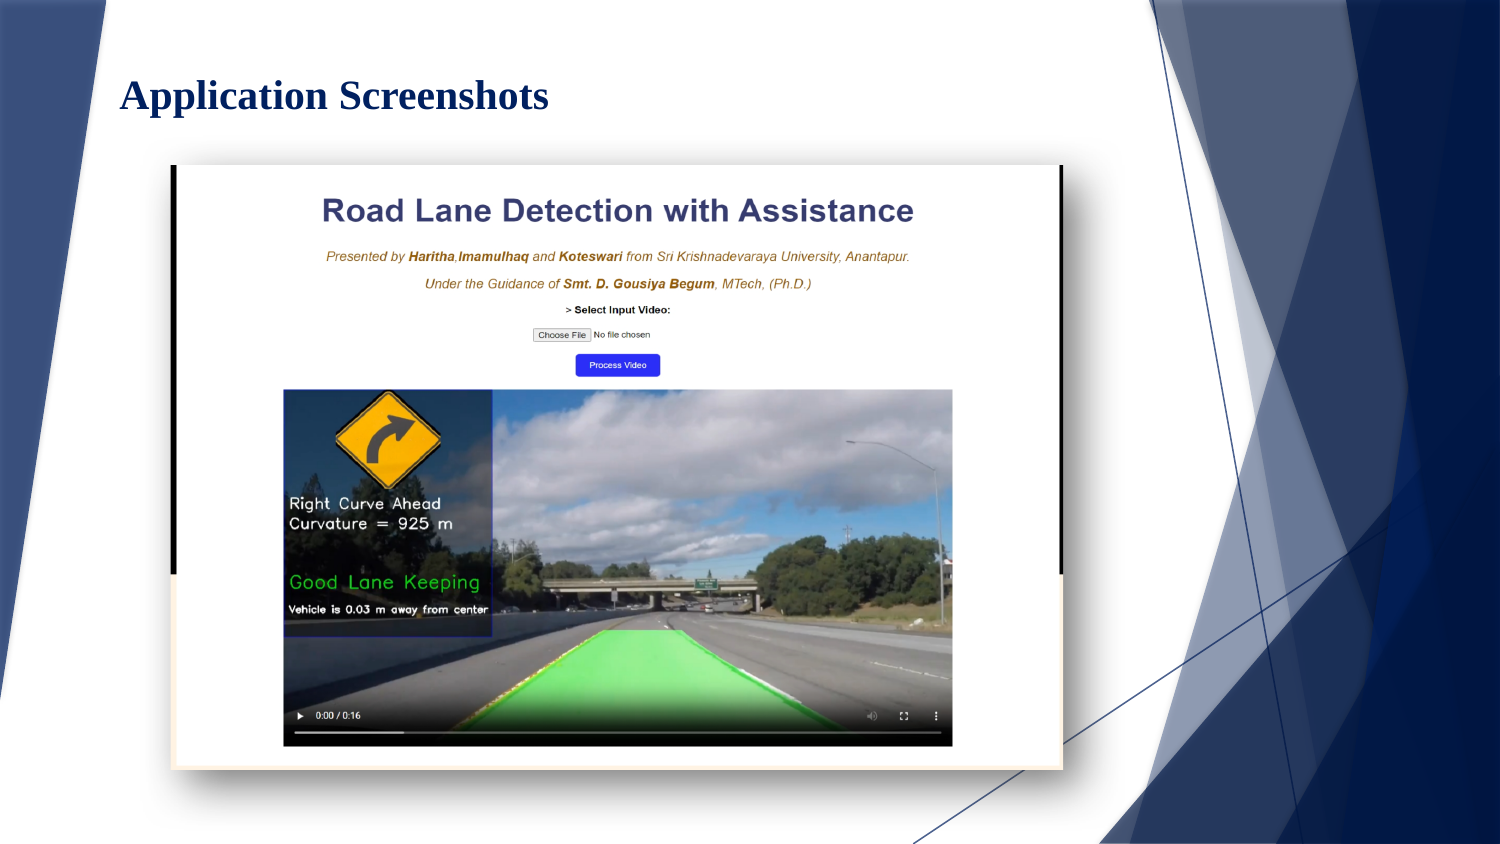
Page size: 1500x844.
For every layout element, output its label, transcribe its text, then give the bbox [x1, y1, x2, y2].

text_box Application Screenshots [104, 52, 833, 133]
picture [170, 165, 1064, 771]
